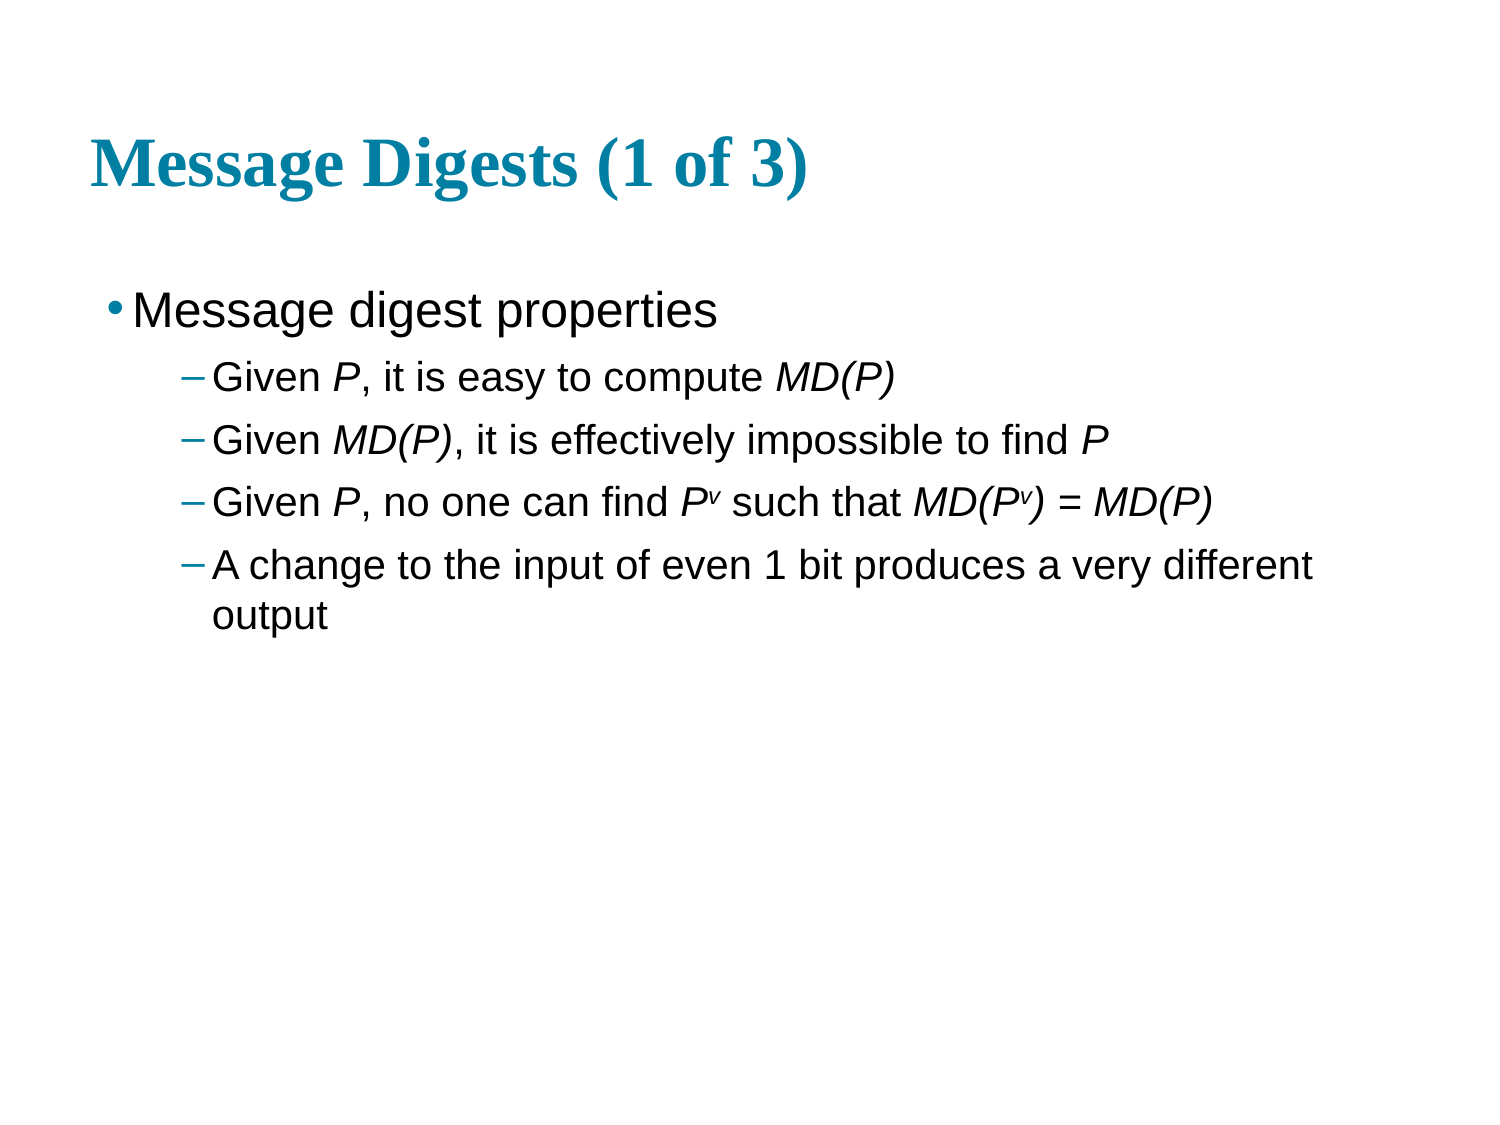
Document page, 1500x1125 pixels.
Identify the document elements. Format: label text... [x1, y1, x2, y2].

list Message digest properties Given P, it is easy to compute MD(P) Given MD(P), it is effectively impossible to find P Given P, no one can find Pv such that MD(Pv) = MD(P) A change to the input of even 1 bit produces a very different output [75, 262, 1425, 1005]
title Message Digests (1 of 3) [75, 35, 1425, 216]
